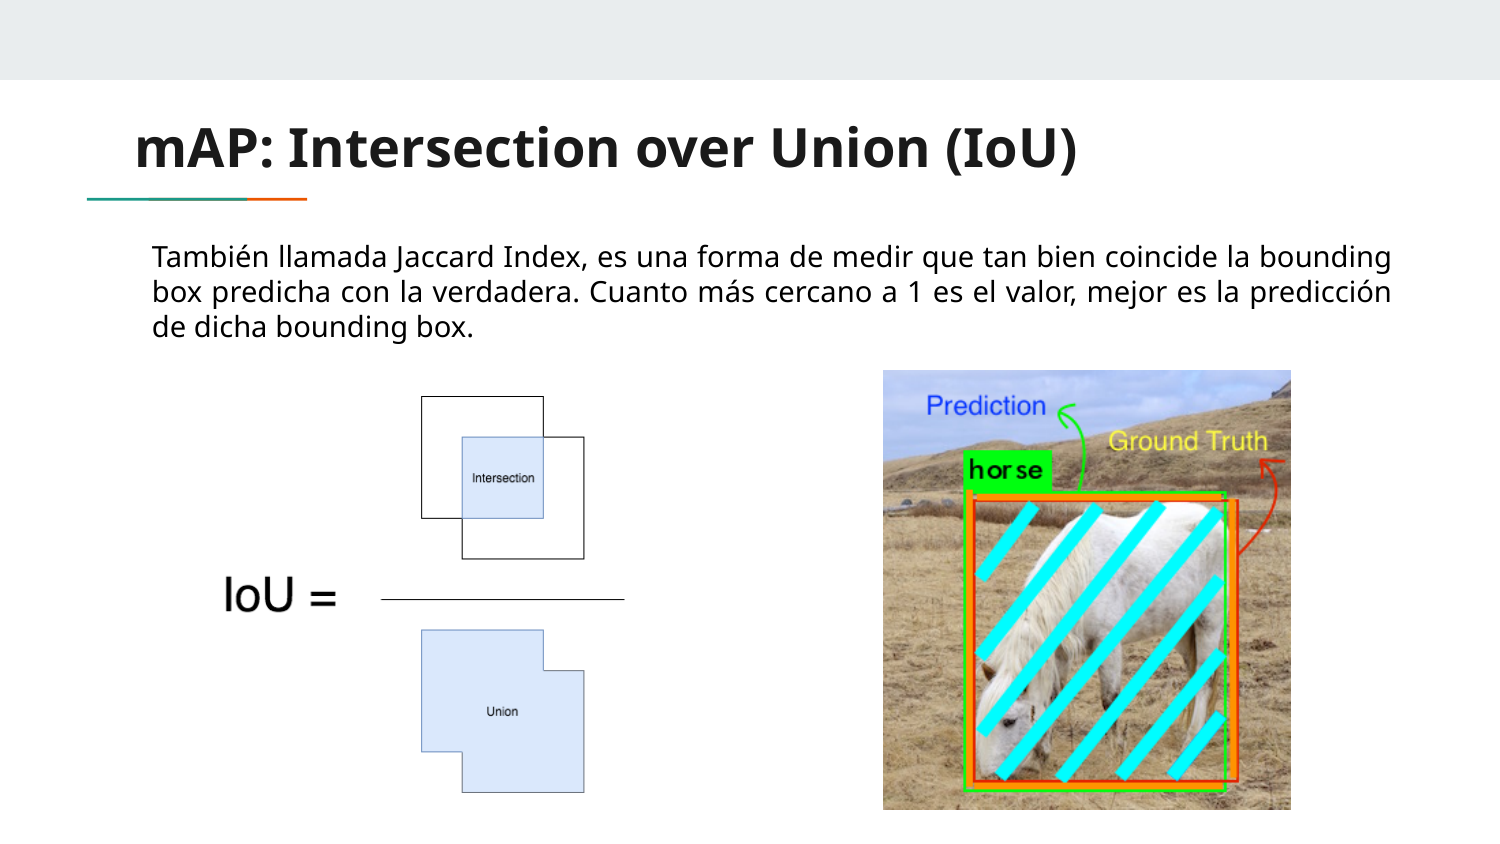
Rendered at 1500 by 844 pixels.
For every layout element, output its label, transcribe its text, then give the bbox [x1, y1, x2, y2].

picture [198, 395, 627, 793]
title mAP: Intersection over Union (IoU) [119, 98, 1381, 187]
picture [883, 369, 1291, 810]
text_box También llamada Jaccard Index, es una forma de medir que tan bien coincide la bounding box predicha con la verdadera. Cuanto más cercano a 1 es el valor, mejor es la predicción de dicha bounding box. [136, 223, 1409, 358]
